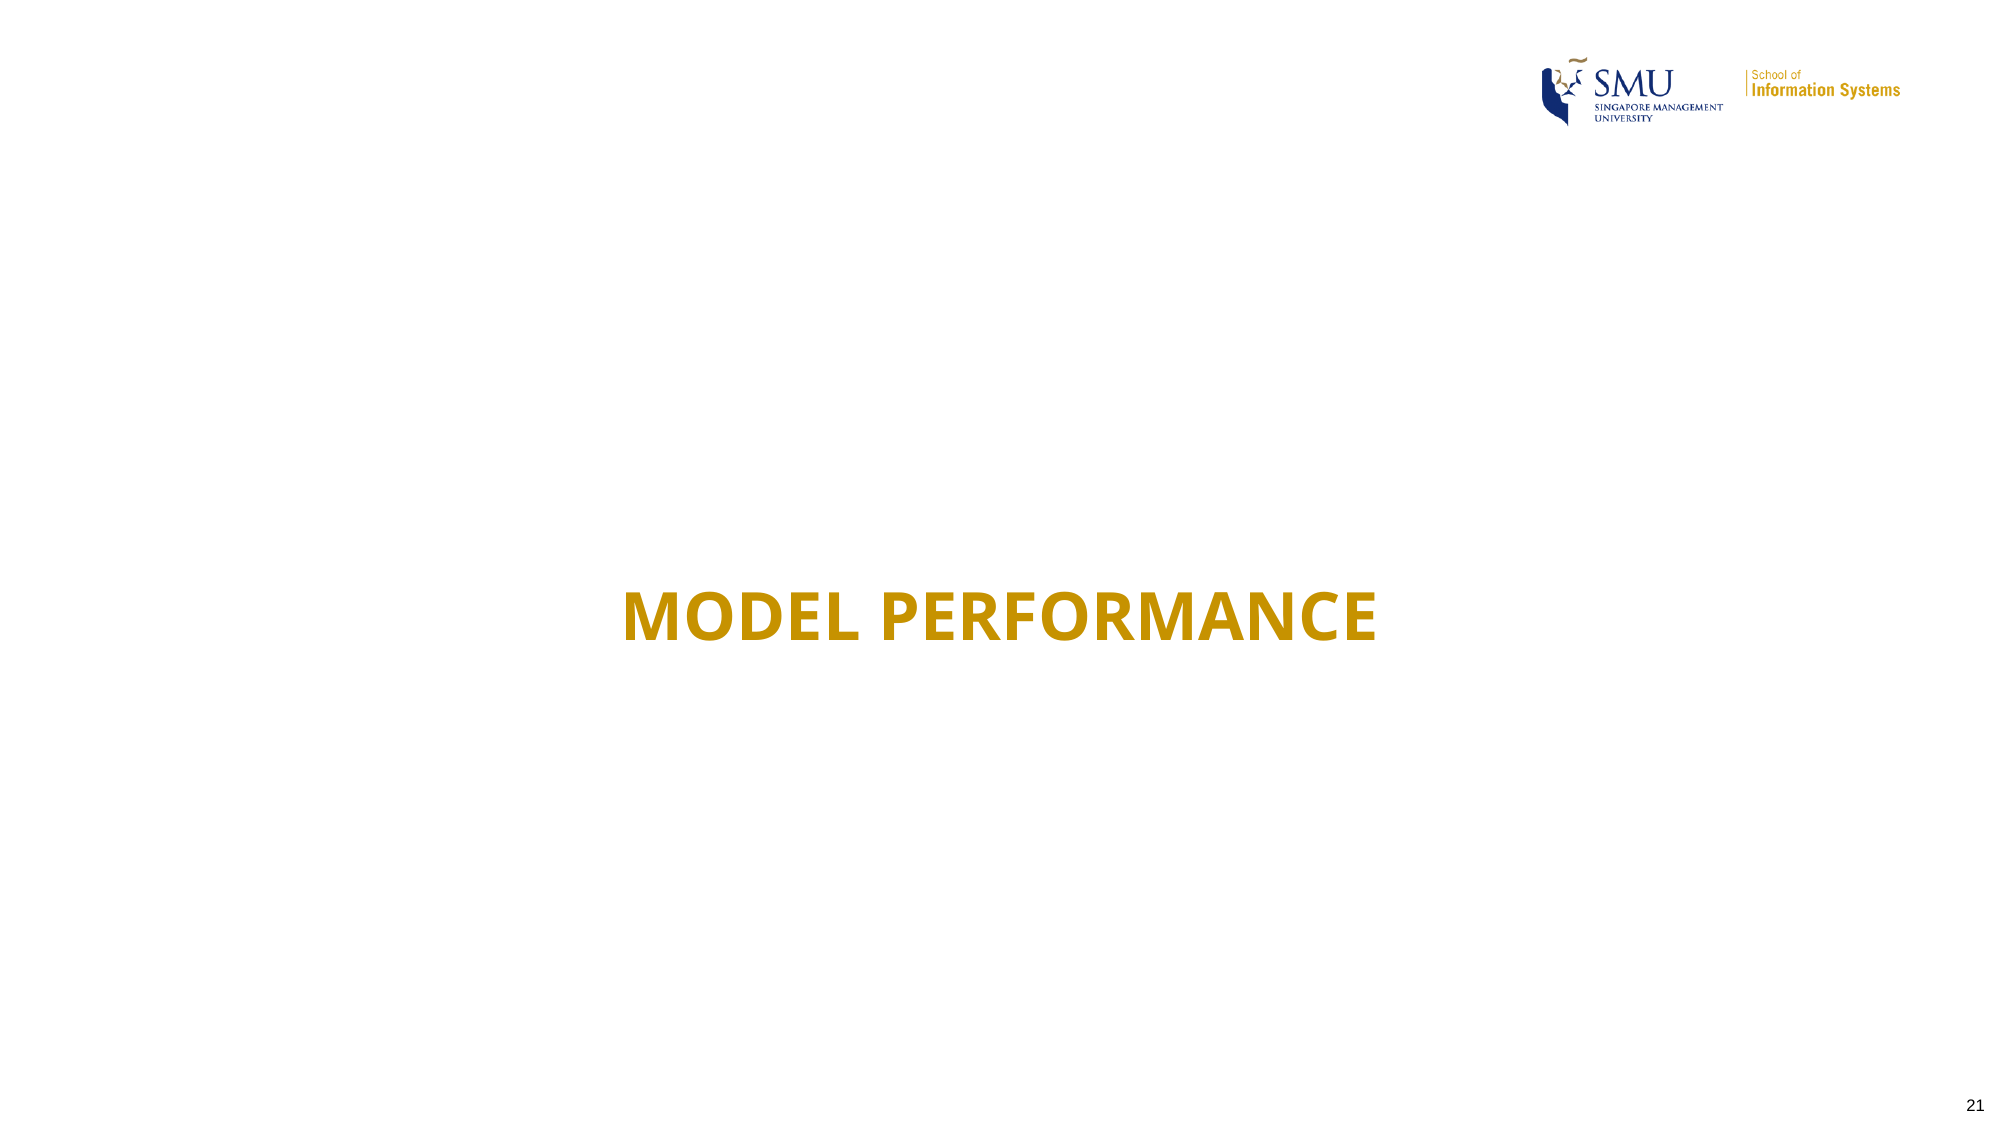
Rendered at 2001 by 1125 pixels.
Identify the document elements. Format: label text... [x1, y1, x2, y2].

picture [1515, 29, 1927, 149]
title Model Performance [112, 566, 1888, 663]
slide_number 21 [1716, 1087, 2000, 1125]
